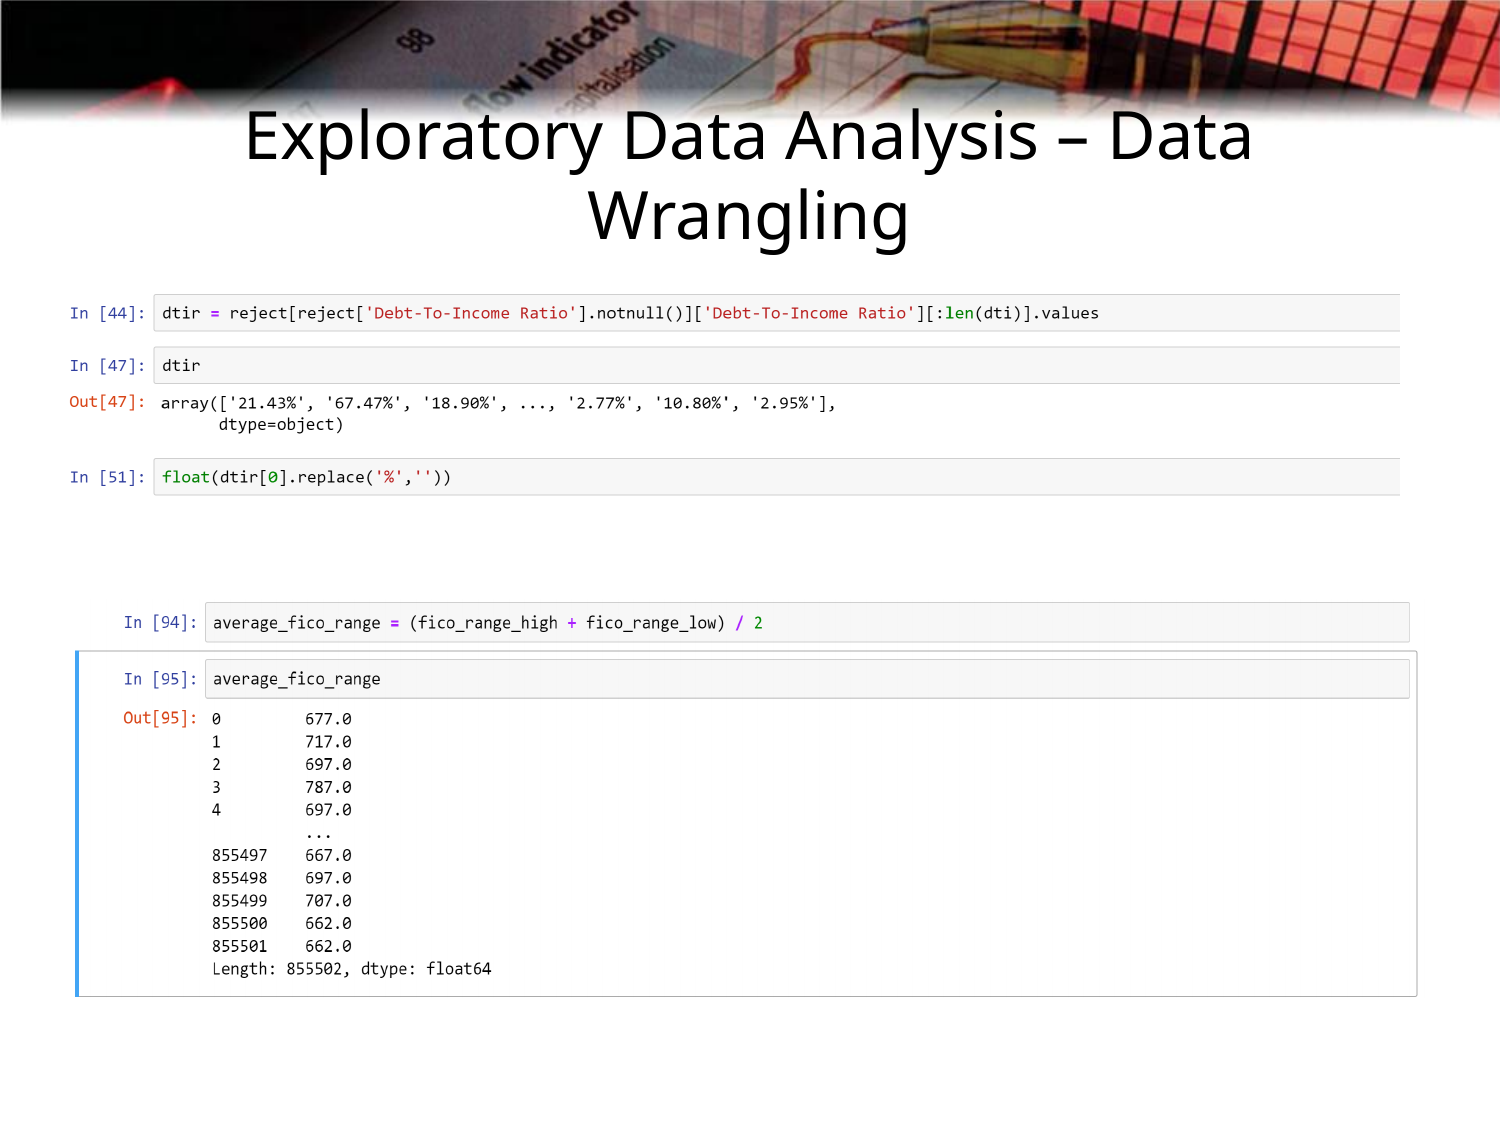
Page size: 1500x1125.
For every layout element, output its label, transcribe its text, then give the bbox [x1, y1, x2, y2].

picture [74, 599, 1426, 998]
picture [0, 0, 1500, 127]
title Exploratory Data Analysis – Data Wrangling [75, 200, 1425, 225]
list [49, 287, 1401, 498]
